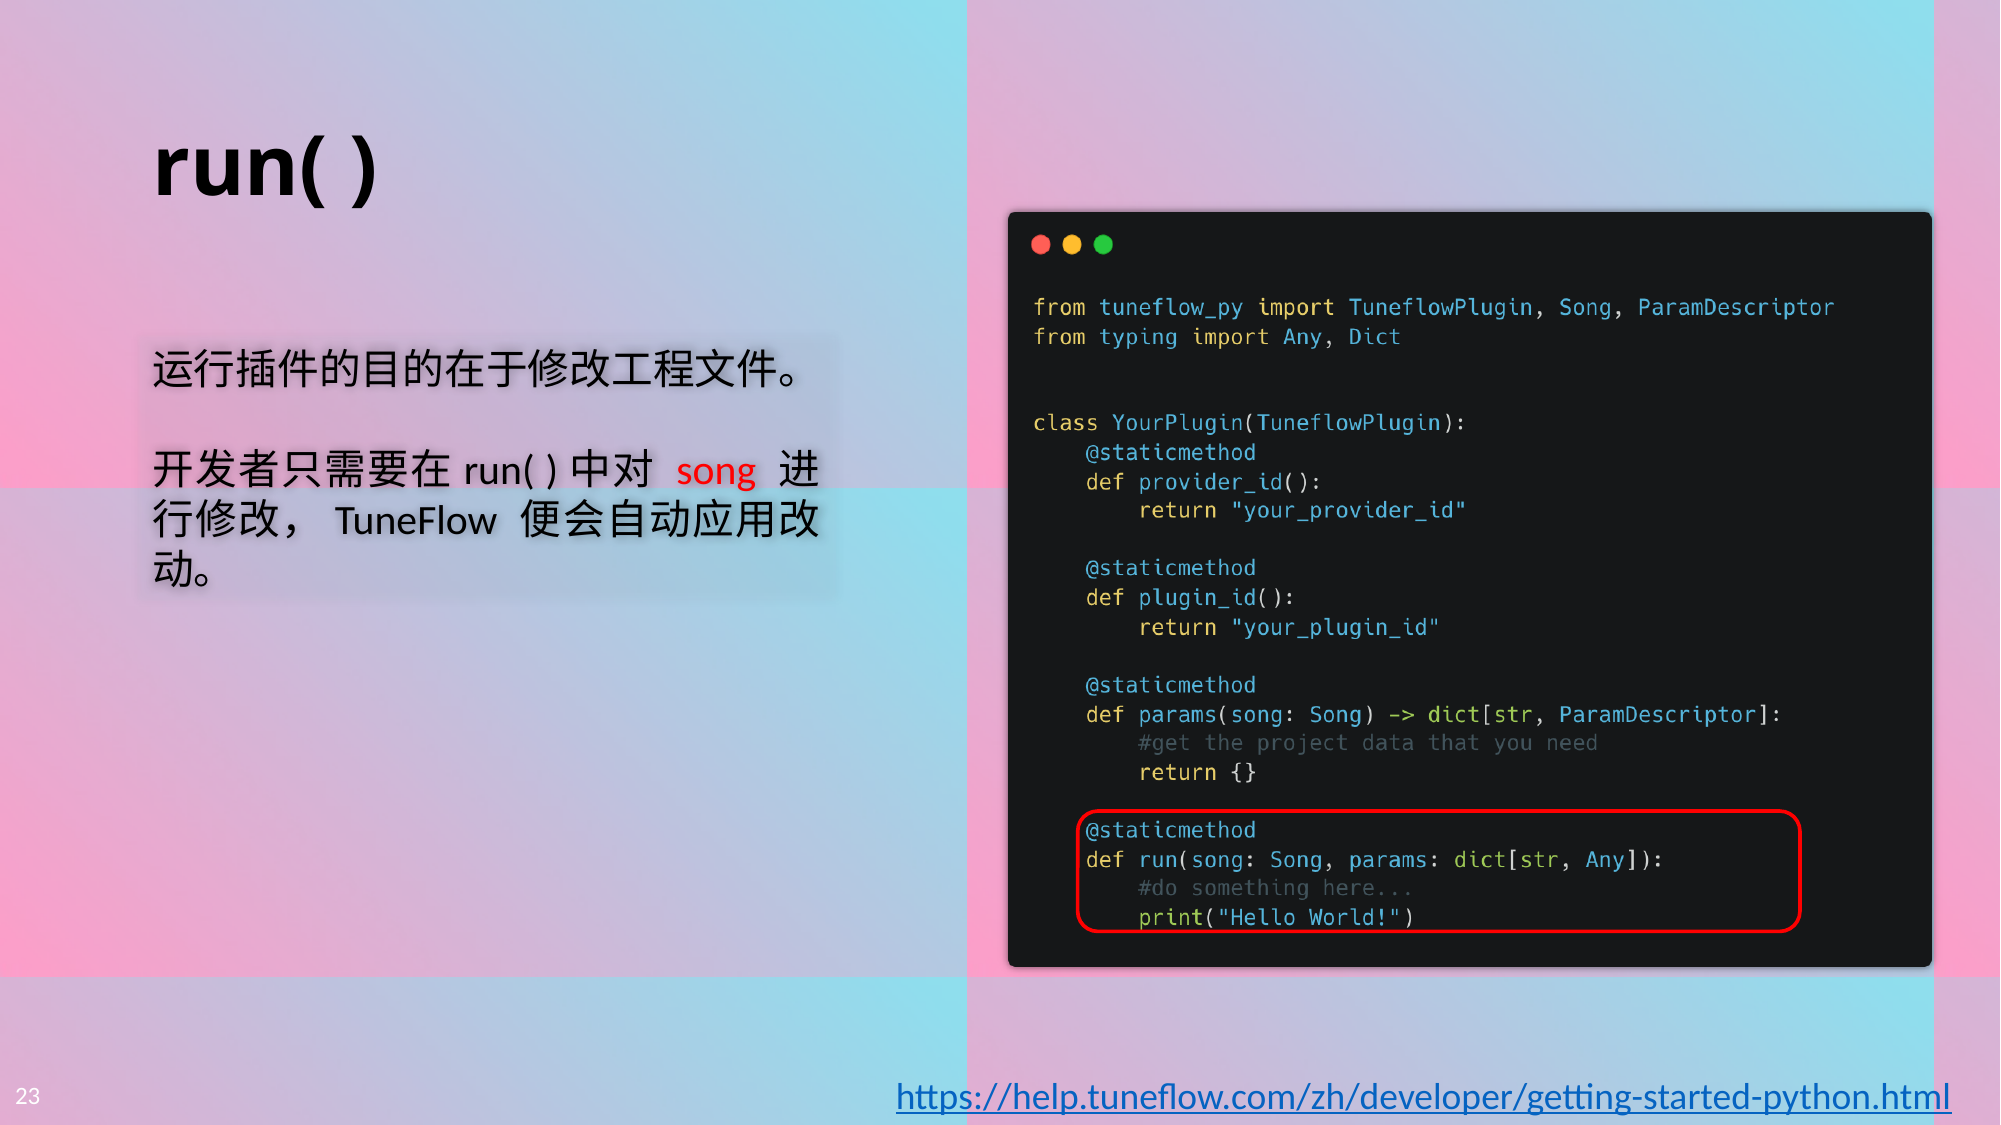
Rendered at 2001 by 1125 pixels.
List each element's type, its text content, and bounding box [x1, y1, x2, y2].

slide_number 23 [0, 1065, 450, 1125]
title run( ) [137, 59, 1863, 278]
picture [939, 113, 2000, 1065]
text_box 运行插件的目的在于修改工程文件。 开发者只需要在run( )中对 song 进行修改，TuneFlow 便会自动应用改动。 [141, 339, 834, 599]
text_box https://help.tuneflow.com/zh/developer/getting-started-python.html [880, 1064, 1967, 1125]
